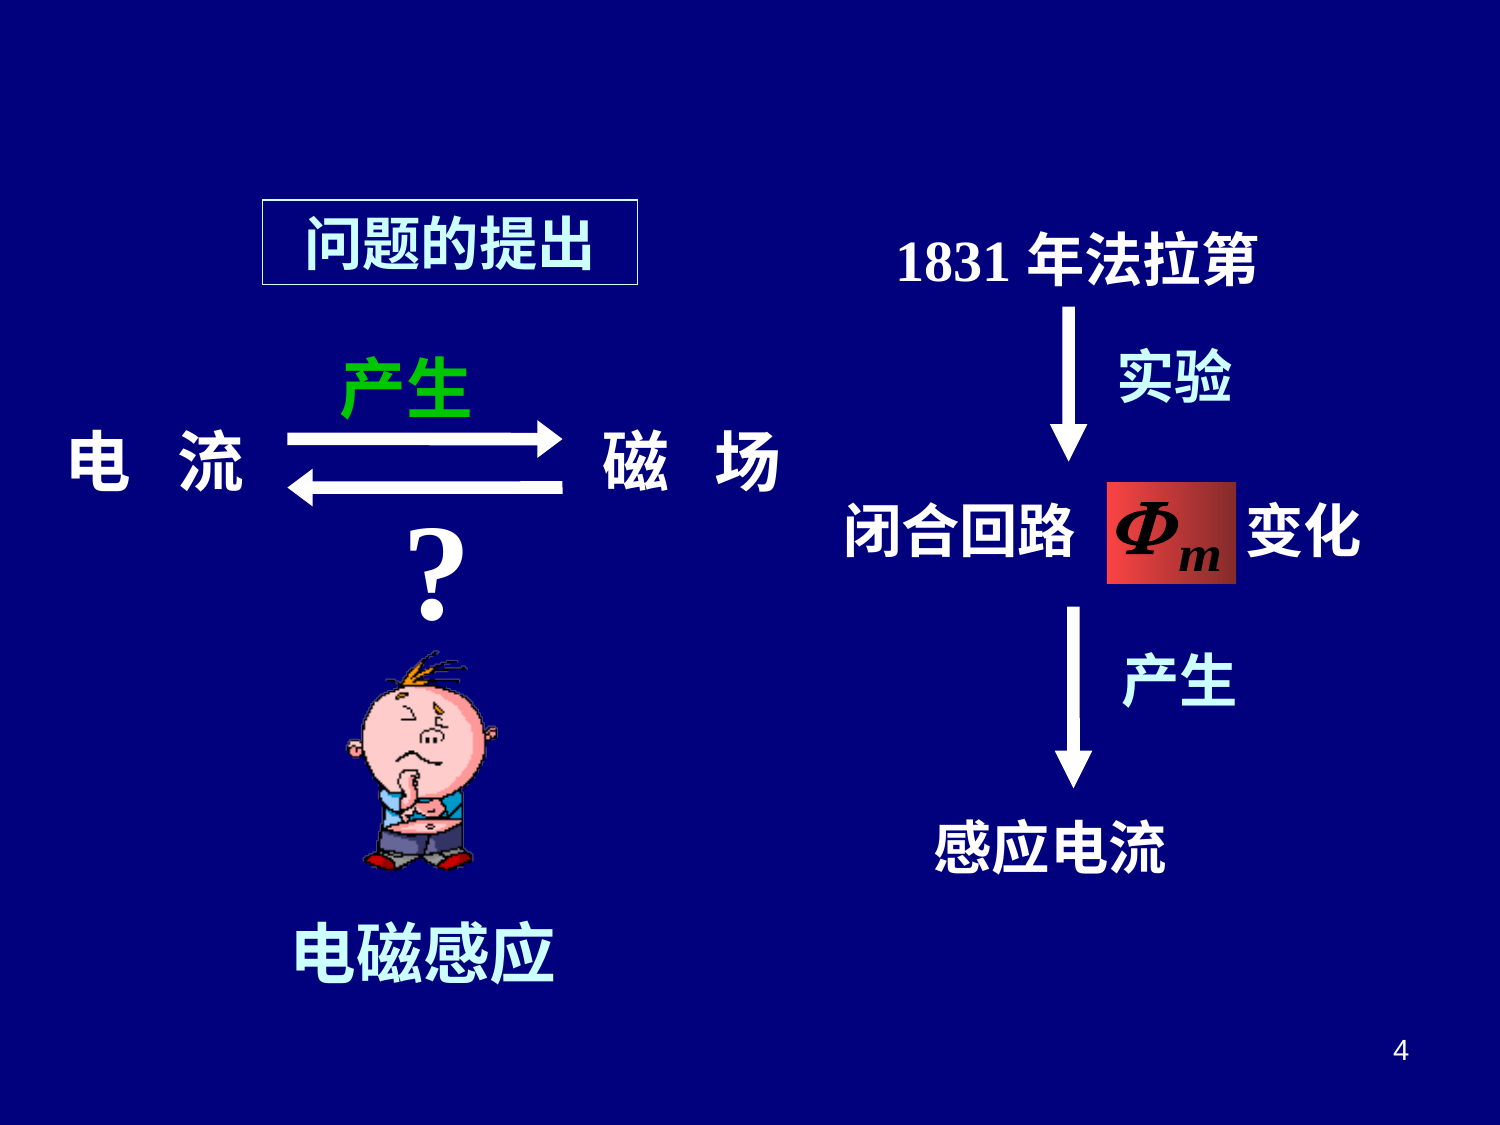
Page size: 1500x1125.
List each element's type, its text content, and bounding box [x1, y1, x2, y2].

text_box 问题的提出 [262, 200, 638, 285]
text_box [287, 474, 563, 876]
text_box 电 流 [49, 412, 275, 508]
text_box 电磁感应 [274, 904, 575, 1000]
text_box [918, 606, 1286, 889]
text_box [827, 215, 1404, 604]
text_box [287, 339, 563, 440]
slide_number 4 [1074, 1023, 1425, 1102]
text_box 磁 场 [587, 412, 822, 508]
